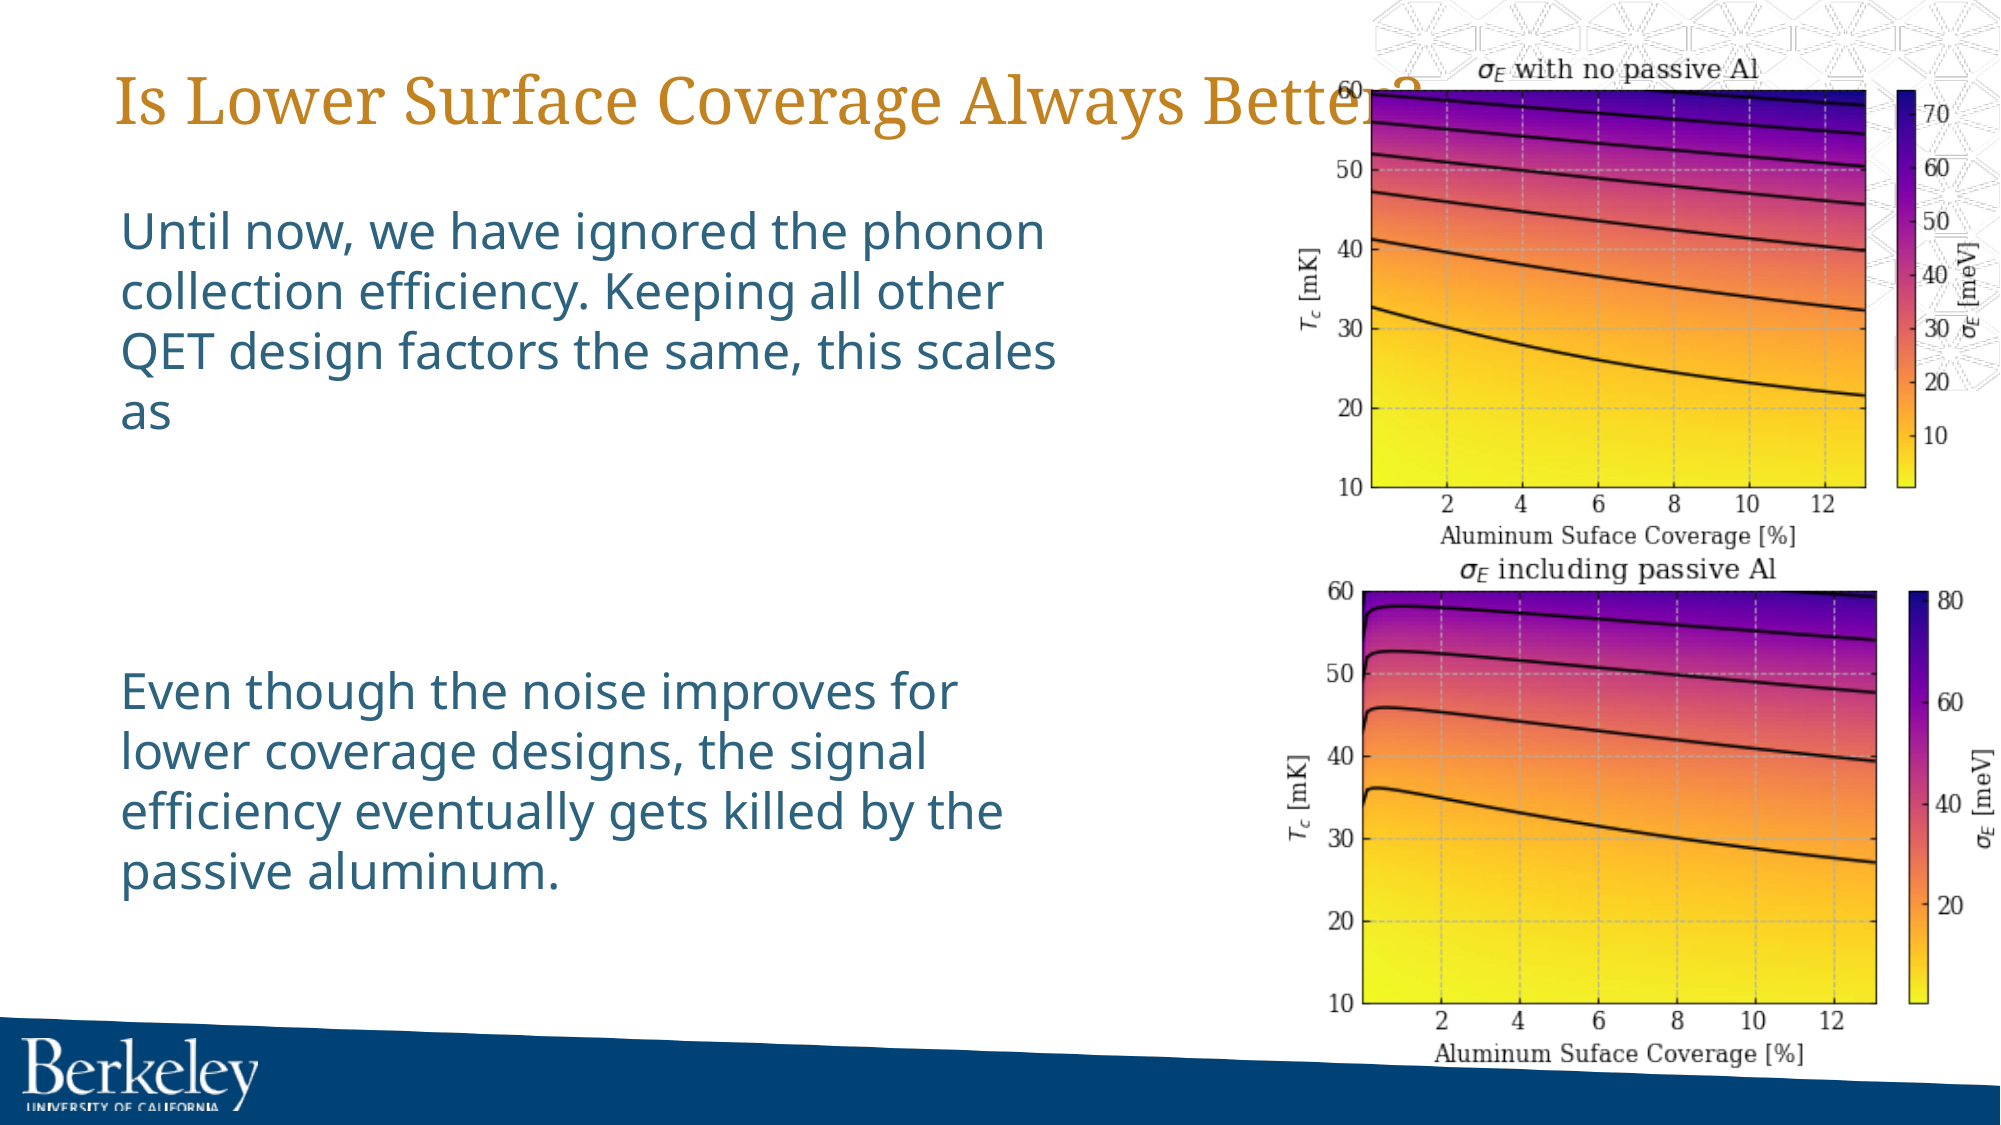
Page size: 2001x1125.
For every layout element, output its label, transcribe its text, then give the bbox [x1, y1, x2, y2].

picture [1273, 42, 2000, 1083]
title Is Lower Surface Coverage Always Better? [99, 3, 1799, 193]
